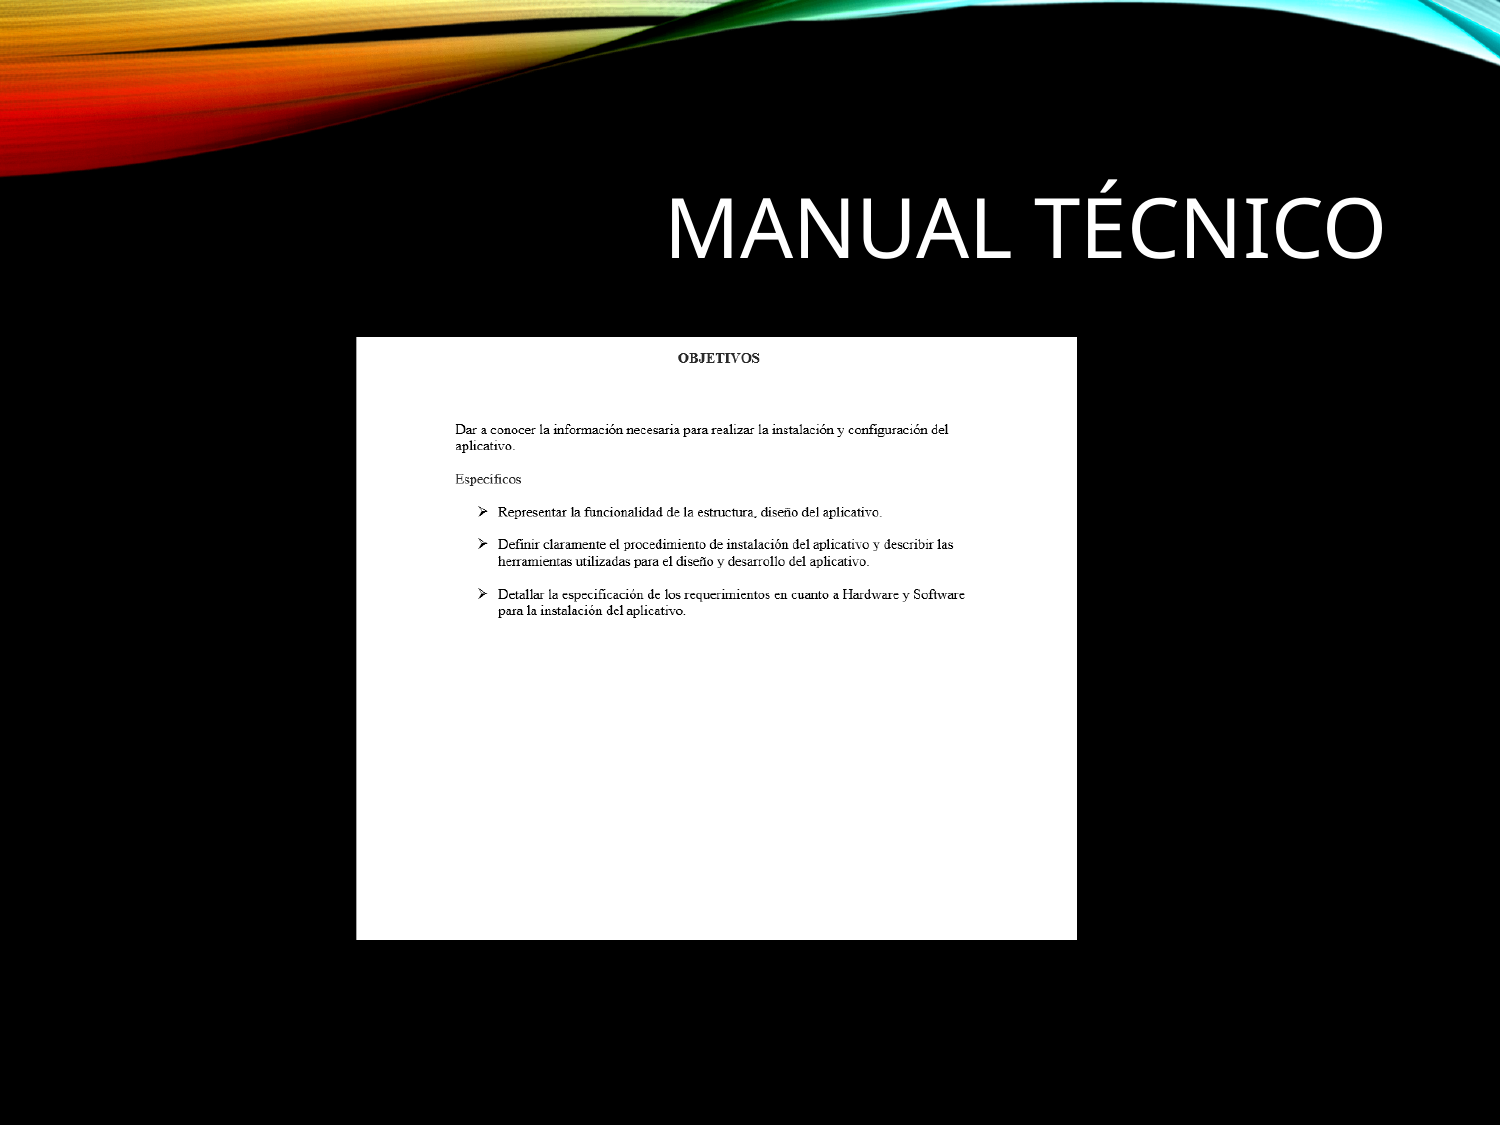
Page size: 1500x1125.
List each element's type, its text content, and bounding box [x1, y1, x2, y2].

title Manual Técnico [356, 125, 1403, 338]
picture [0, 0, 1500, 178]
picture [356, 337, 1078, 941]
